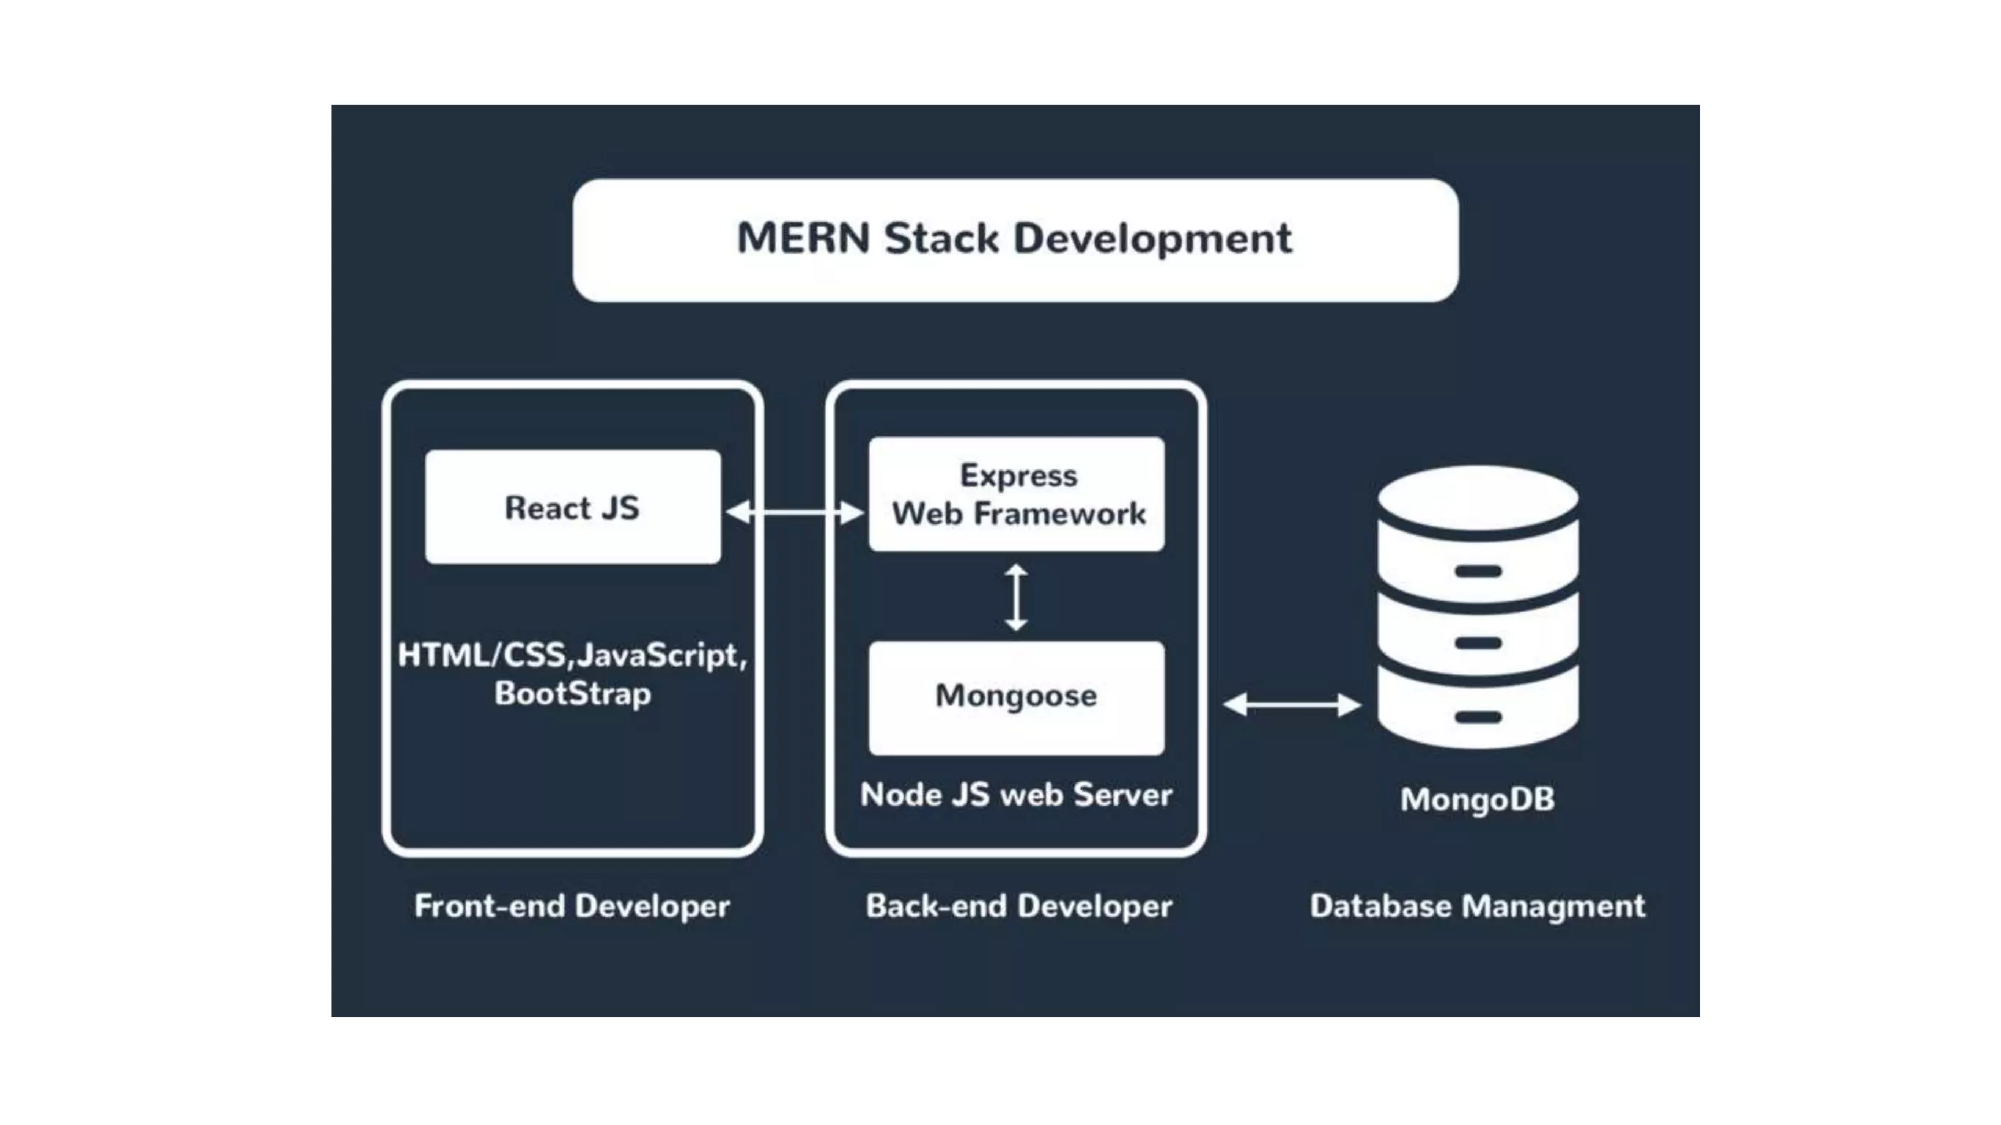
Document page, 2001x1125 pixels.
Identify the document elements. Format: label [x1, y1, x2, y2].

picture [249, 0, 1750, 1125]
